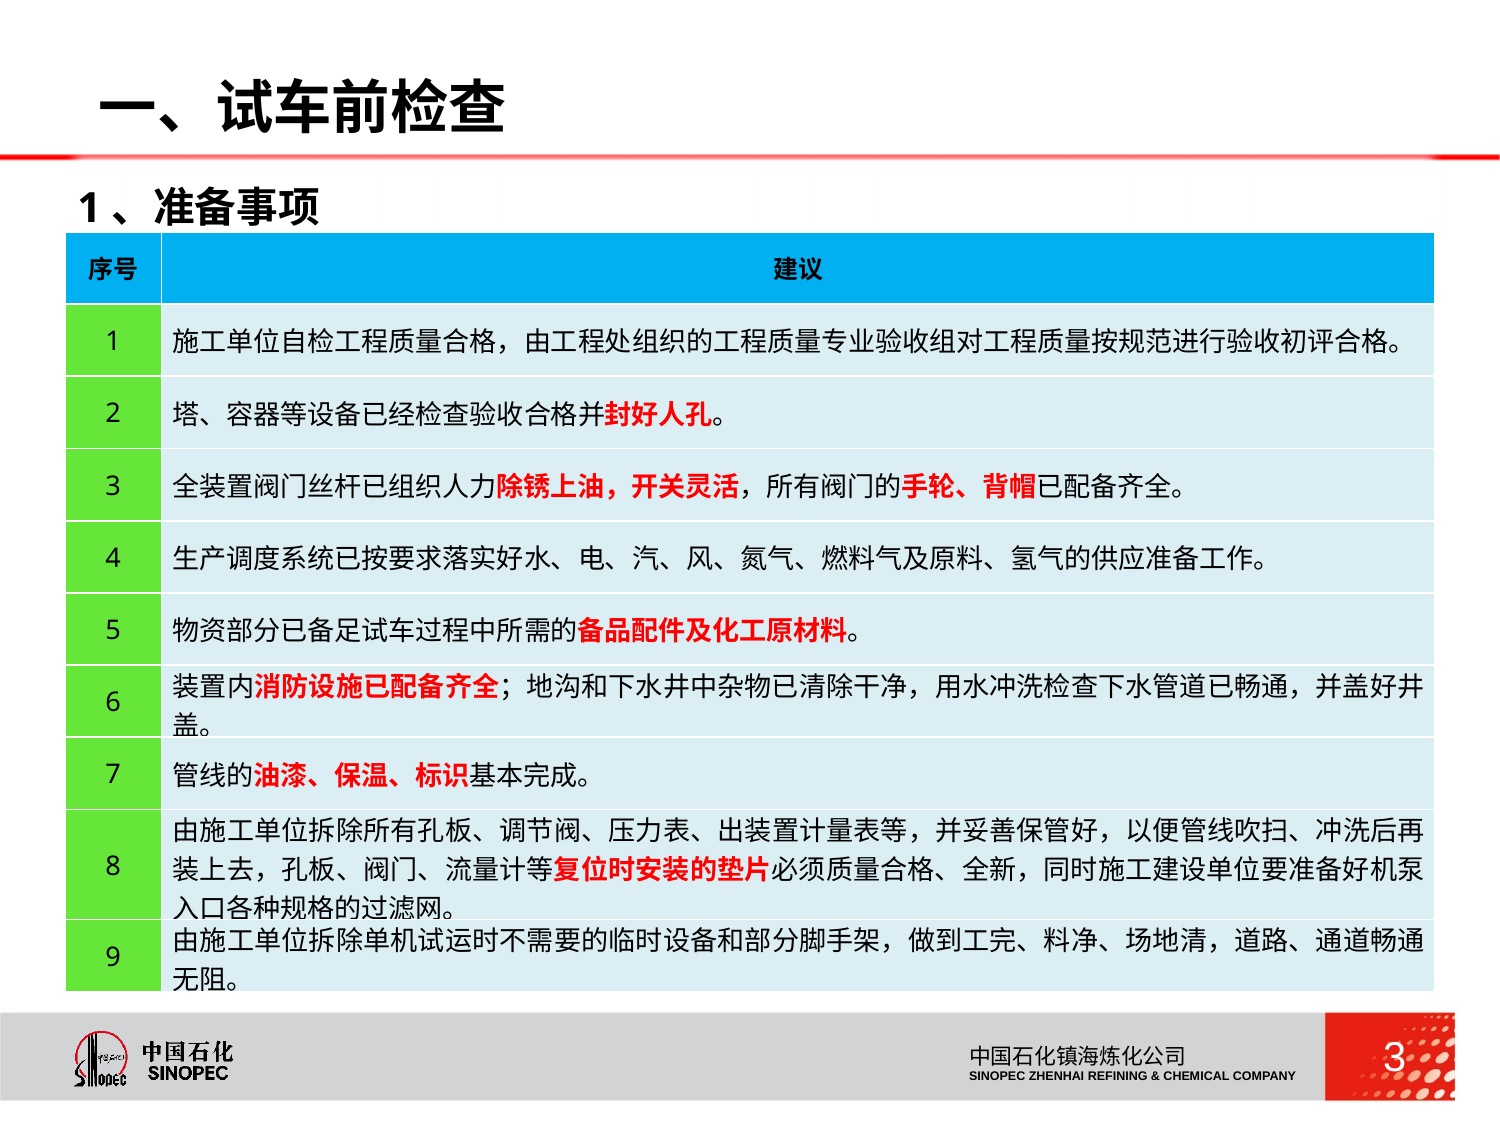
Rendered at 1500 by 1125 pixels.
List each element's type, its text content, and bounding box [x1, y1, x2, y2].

table_cell 全装置阀门丝杆已组织人力除锈上油，开关灵活，所有阀门的手轮、背帽已配备齐全。 [162, 449, 1434, 520]
table_cell 物资部分已备足试车过程中所需的备品配件及化工原材料。 [162, 594, 1434, 664]
text_box 中国石化镇海炼化公司 [954, 1034, 1317, 1060]
table_cell 6 [66, 666, 161, 736]
text_box SINOPEC ZHENHAI REFINING & CHEMICAL COMPANY [954, 1060, 1373, 1106]
table_cell 2 [66, 377, 161, 448]
table_cell 施工单位自检工程质量合格，由工程处组织的工程质量专业验收组对工程质量按规范进行验收初评合格。 [162, 305, 1434, 375]
text_box 1、准备事项 [84, 170, 1425, 220]
table_cell 装置内消防设施已配备齐全；地沟和下水井中杂物已清除干净，用水冲洗检查下水管道已畅通，并盖好井盖。 [162, 666, 1434, 736]
table_cell 5 [66, 594, 161, 664]
table_cell 管线的油漆、保温、标识基本完成。 [162, 738, 1434, 809]
table_cell 生产调度系统已按要求落实好水、电、汽、风、氮气、燃料气及原料、氢气的供应准备工作。 [162, 522, 1434, 592]
table_cell 9 [66, 920, 161, 991]
picture [0, 0, 1500, 1125]
table_cell 塔、容器等设备已经检查验收合格并封好人孔。 [162, 377, 1434, 448]
table_cell 7 [66, 738, 161, 809]
table_cell 1 [66, 305, 161, 375]
table_header 序号 [66, 233, 161, 303]
table_cell 8 [66, 810, 161, 919]
table_cell 4 [66, 522, 161, 592]
table_cell 3 [66, 449, 161, 520]
table_header 建议 [162, 233, 1434, 303]
table_cell 由施工单位拆除单机试运时不需要的临时设备和部分脚手架，做到工完、料净、场地清，道路、通道畅通无阻。 [162, 920, 1434, 991]
table_cell 由施工单位拆除所有孔板、调节阀、压力表、出装置计量表等，并妥善保管好，以便管线吹扫、冲洗后再装上去，孔板、阀门、流量计等复位时安装的垫片必须质量合格、全新，同时施工建设单位要准备好机泵入口各种规格的过滤网。 [162, 810, 1434, 919]
slide_number 3 [1368, 1025, 1470, 1086]
text_box 一、试车前检查 [87, 64, 904, 144]
